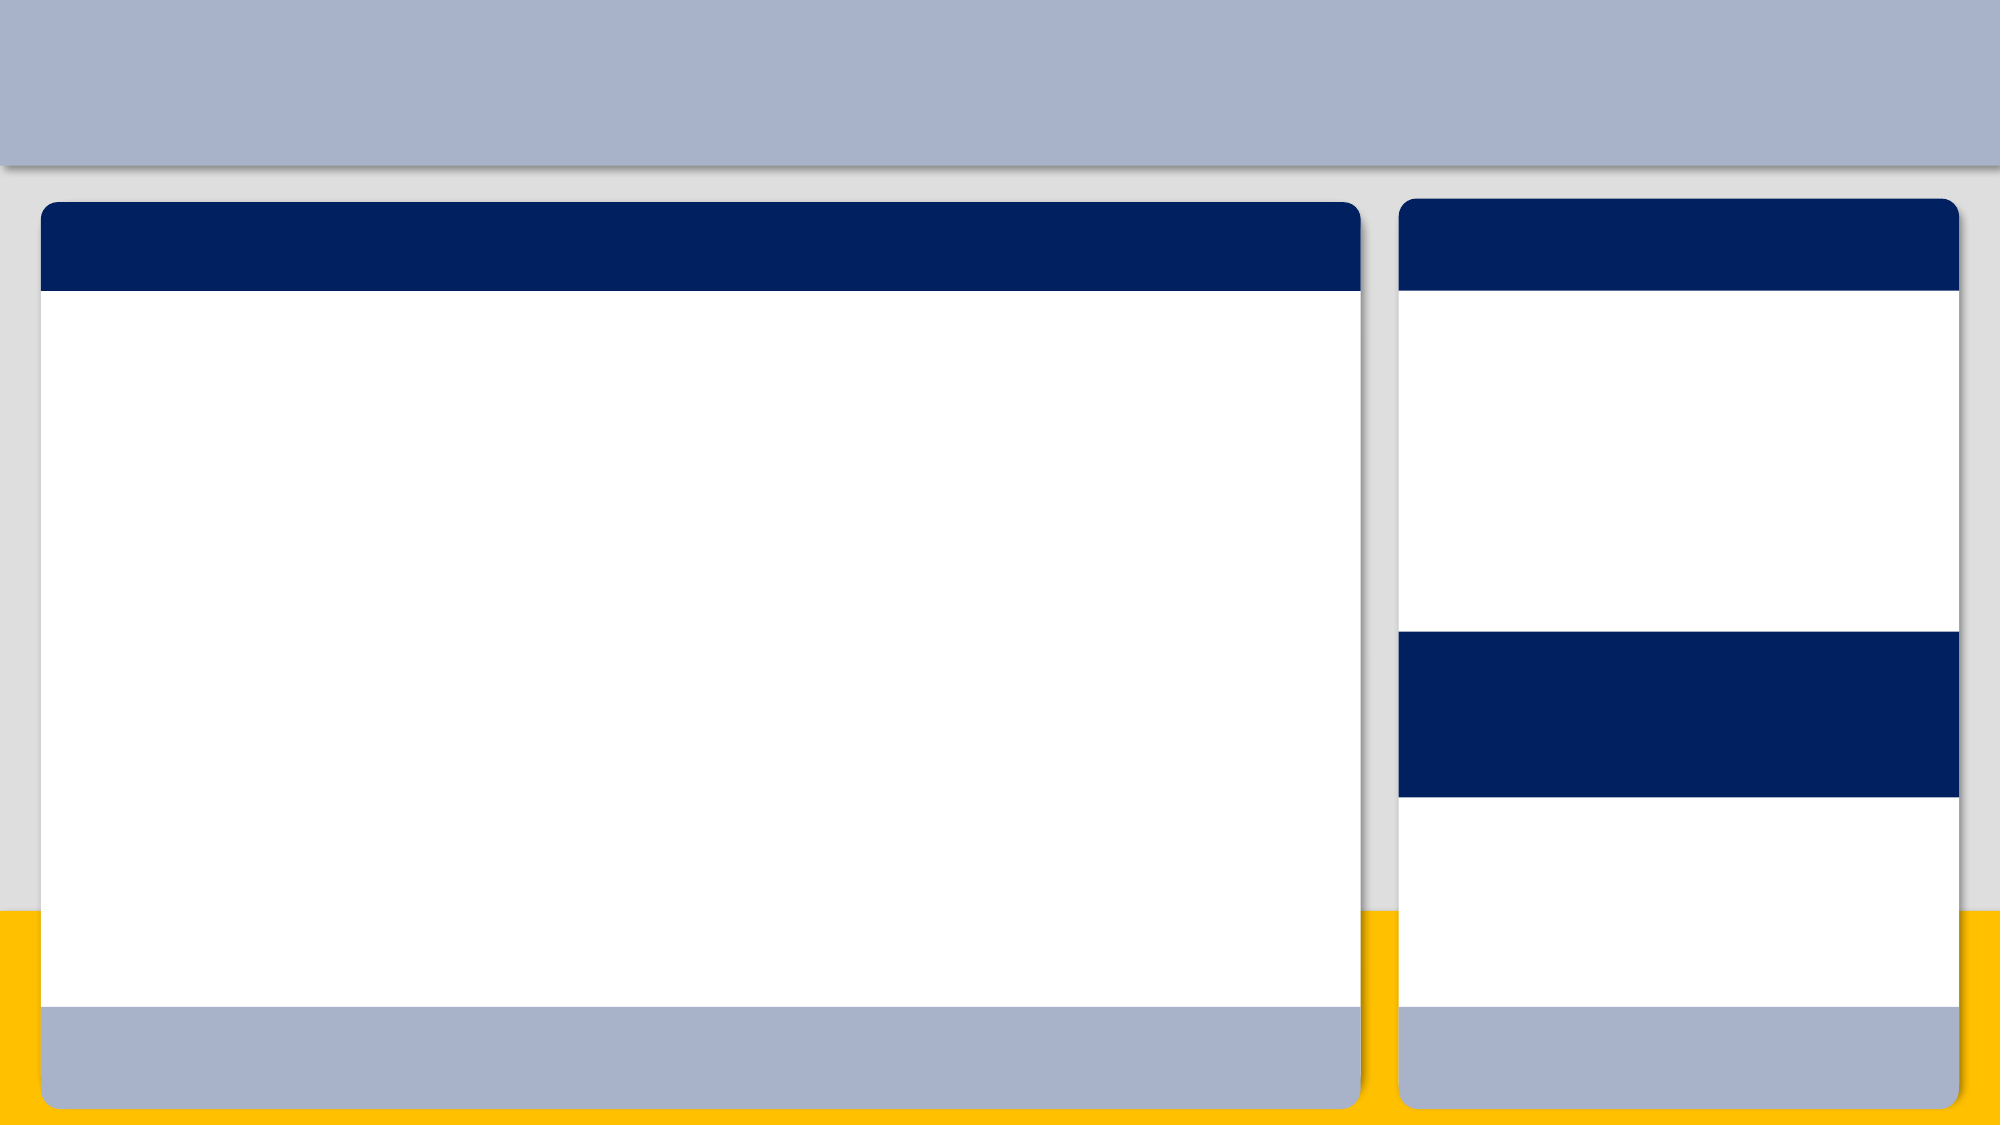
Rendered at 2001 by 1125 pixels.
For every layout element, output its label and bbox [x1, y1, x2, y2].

text_box [39, 1005, 1362, 1111]
text_box [1397, 1005, 1961, 1111]
text_box [0, 910, 2000, 1125]
text_box [0, 0, 2000, 167]
text_box [1397, 292, 1961, 1005]
text_box [1397, 197, 1961, 292]
text_box [39, 200, 1362, 292]
text_box [39, 292, 1362, 1005]
text_box [0, 173, 2000, 910]
text_box [1398, 631, 1960, 798]
